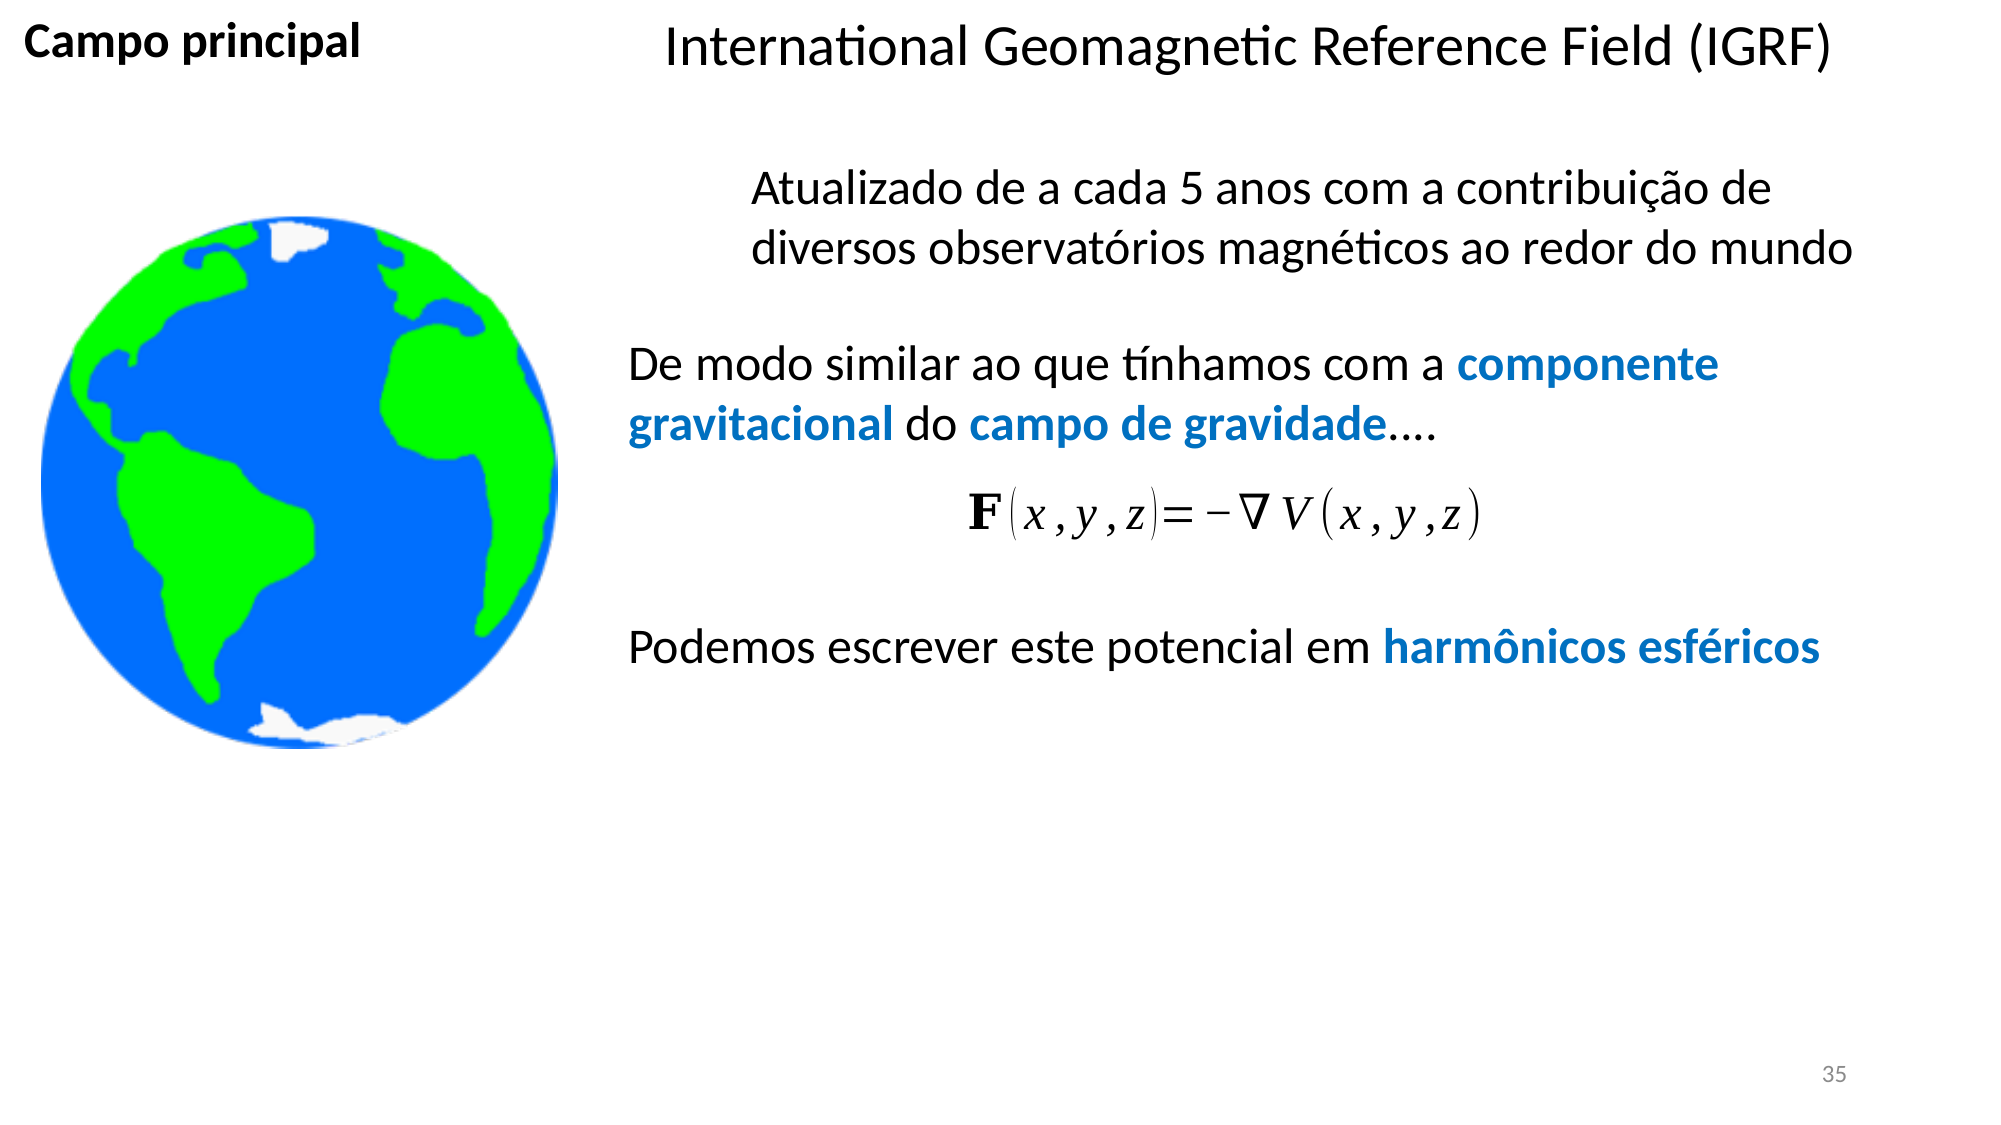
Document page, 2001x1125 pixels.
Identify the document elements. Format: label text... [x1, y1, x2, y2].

picture [41, 215, 558, 749]
text_box De modo similar ao que tínhamos com a componente gravitacional do campo de gravidade.... [613, 322, 1836, 458]
slide_number 35 [1412, 1042, 1863, 1103]
text_box Campo principal [9, 0, 414, 75]
text_box International Geomagnetic Reference Field (IGRF) [649, 0, 1863, 85]
text_box Atualizado de a cada 5 anos com a contribuição de diversos observatórios magnéticos ao redor do mundo [736, 146, 1959, 282]
text_box Podemos escrever este potencial em harmônicos esféricos [613, 606, 1836, 681]
